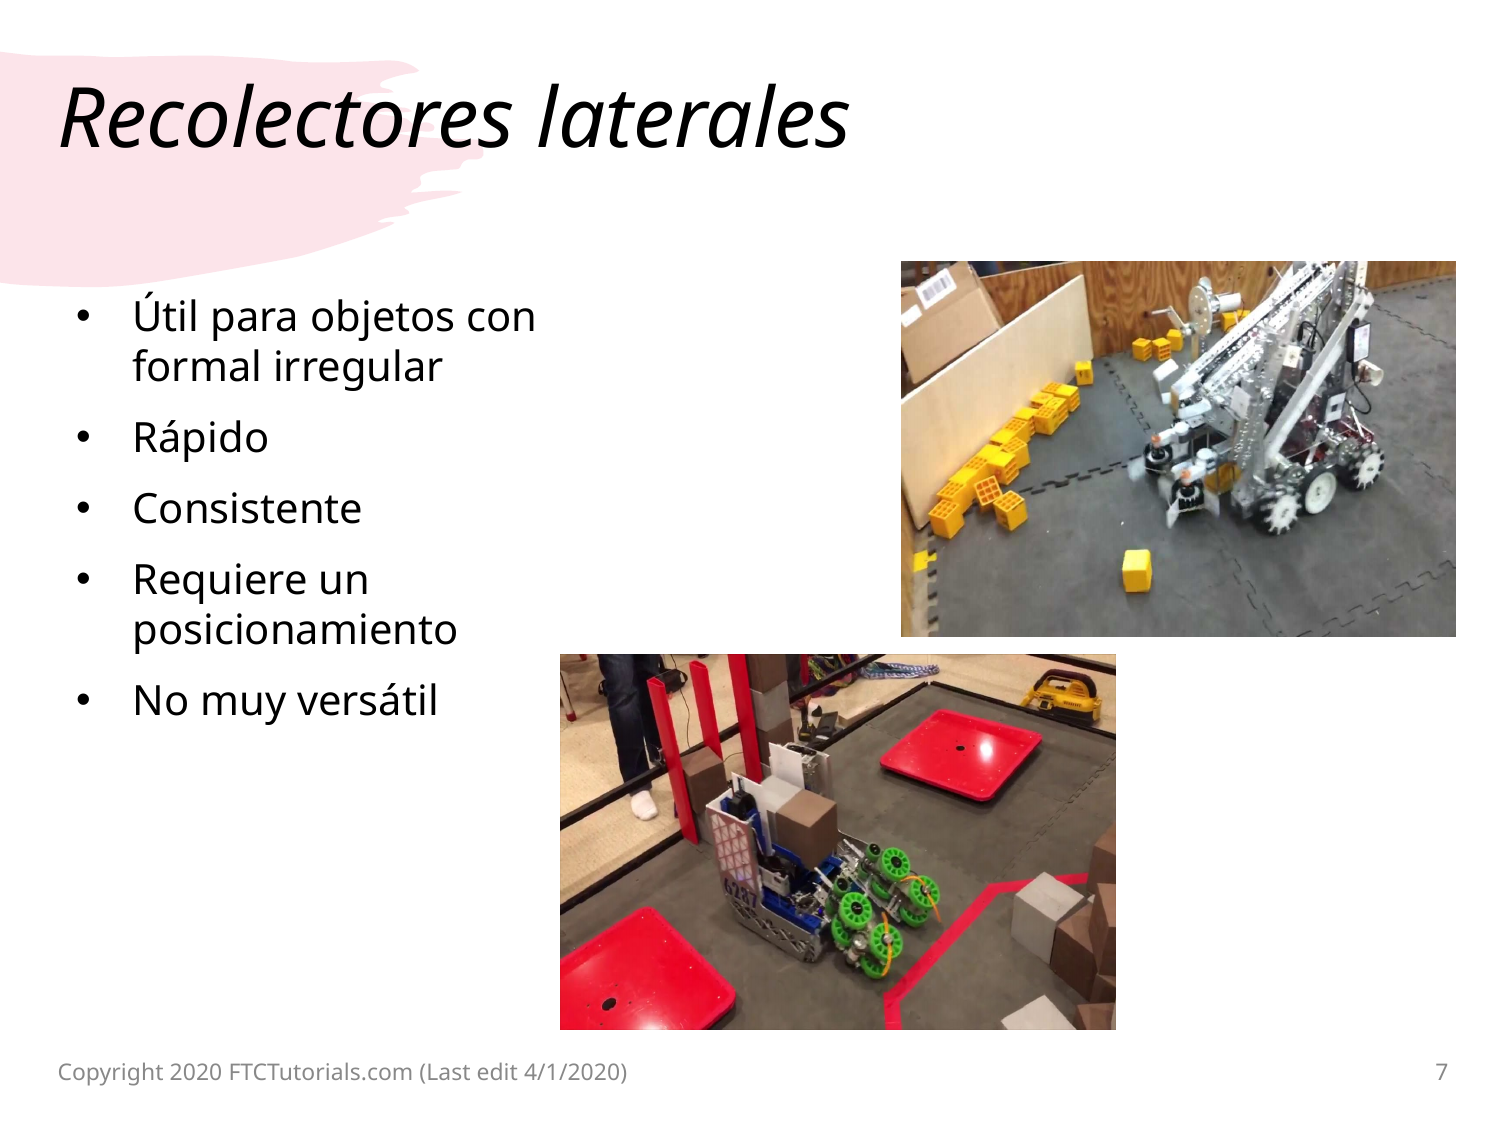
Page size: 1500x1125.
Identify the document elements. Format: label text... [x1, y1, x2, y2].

footer Copyright 2020 FTCTutorials.com (Last edit 4/1/2020) [42, 1042, 718, 1103]
list Útil para objetos con formal irregular Rápido Consistente Requiere un posicionamiento No muy versátil [42, 282, 652, 1030]
picture [560, 654, 1116, 1031]
title Recolectores laterales [42, 59, 1464, 182]
slide_number 7 [1378, 1042, 1464, 1103]
picture [901, 260, 1456, 637]
